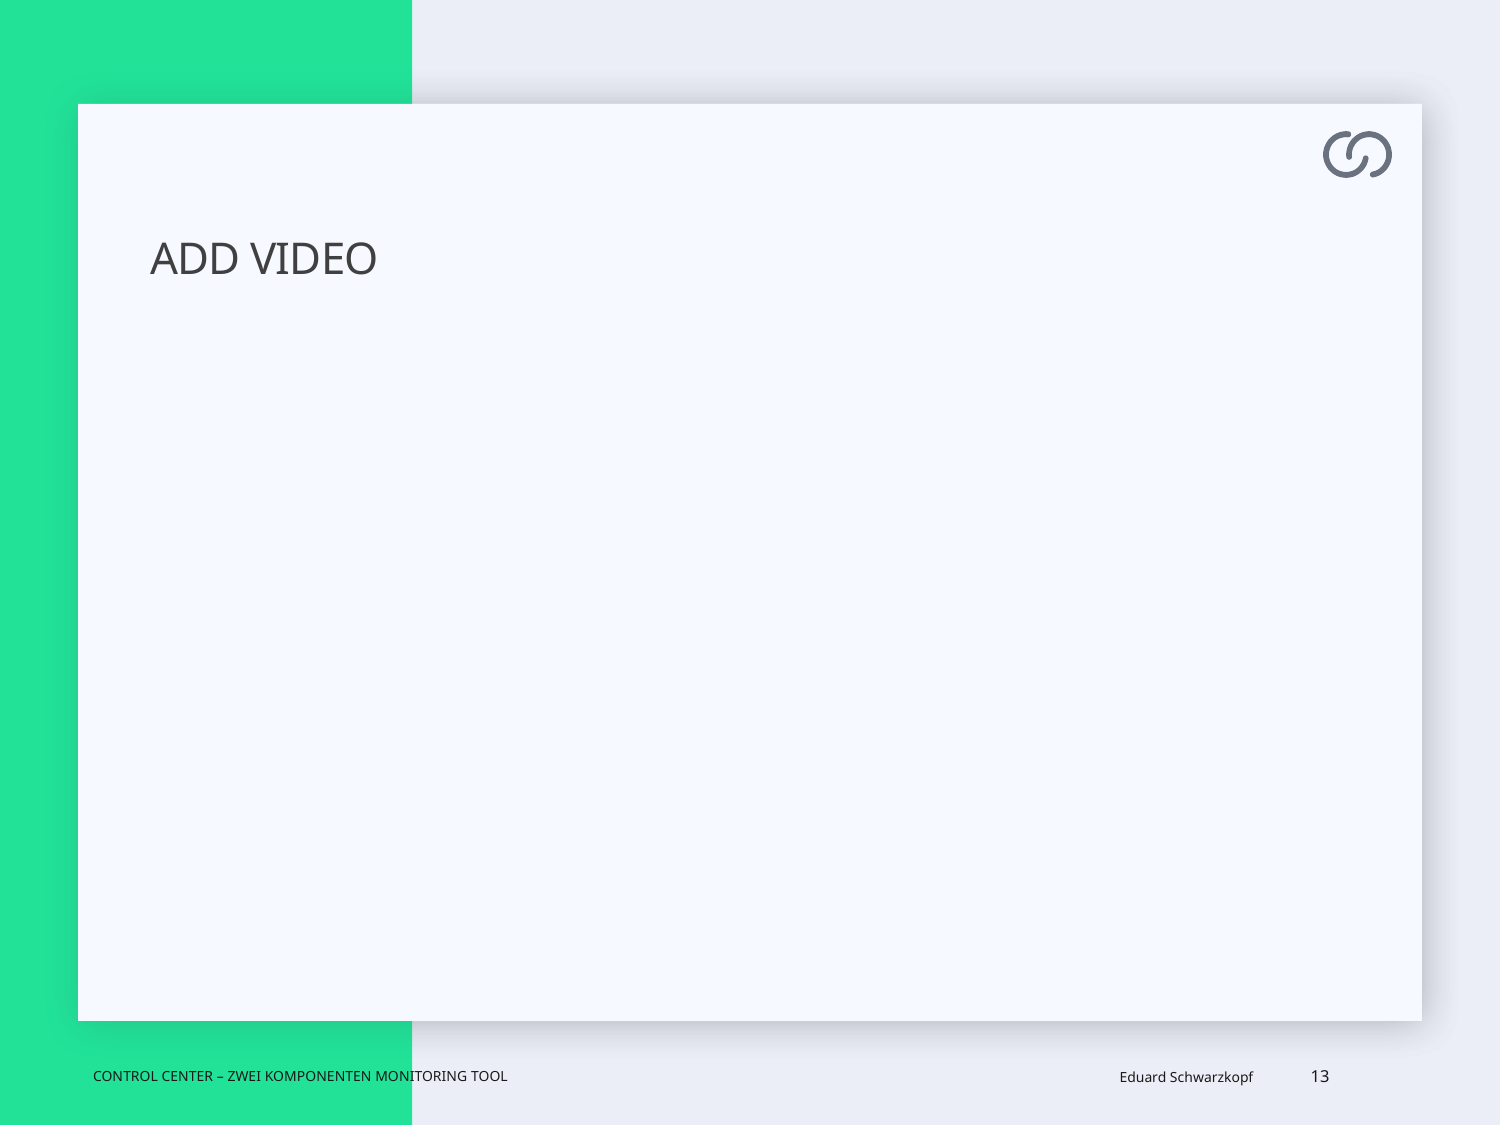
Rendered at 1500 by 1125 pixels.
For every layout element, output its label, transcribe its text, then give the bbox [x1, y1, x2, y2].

title Add Video [135, 154, 1373, 367]
picture [1323, 131, 1392, 178]
slide_number 13 [1295, 1047, 1392, 1107]
footer Control Center – zwei komponenten Monitoring Tool [78, 1047, 917, 1107]
slide_number Eduard Schwarzkopf [954, 1047, 1273, 1107]
